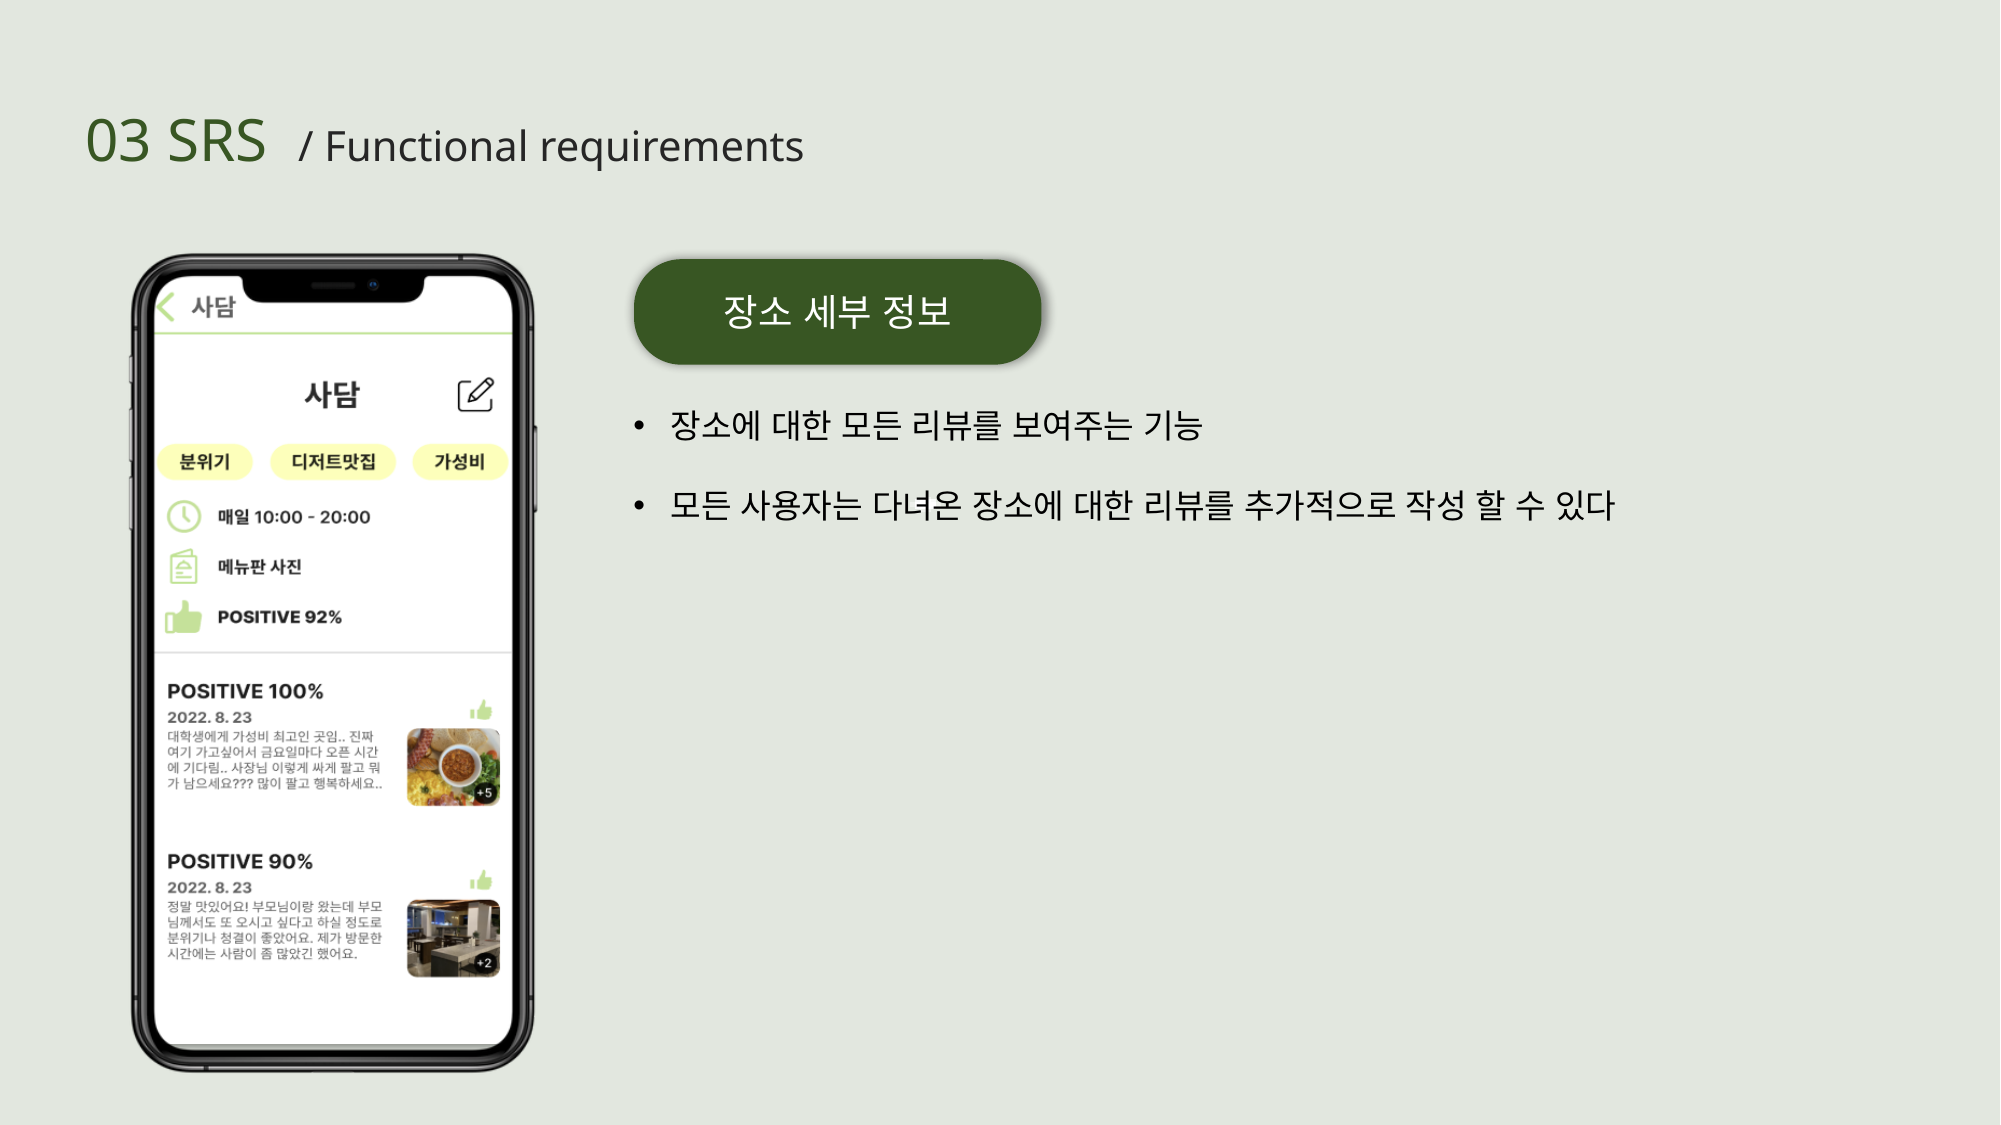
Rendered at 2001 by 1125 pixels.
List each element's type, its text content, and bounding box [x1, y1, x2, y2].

text_box 장소에 대한 모든 리뷰를 보여주는 기능 모든 사용자는 다녀온 장소에 대한 리뷰를 추가적으로 작성 할 수 있다 [619, 394, 1908, 614]
picture [48, 229, 947, 1098]
text_box 장소 세부 정보 [653, 258, 1043, 366]
text_box 03 SRS / Functional requirements [47, 67, 1221, 209]
